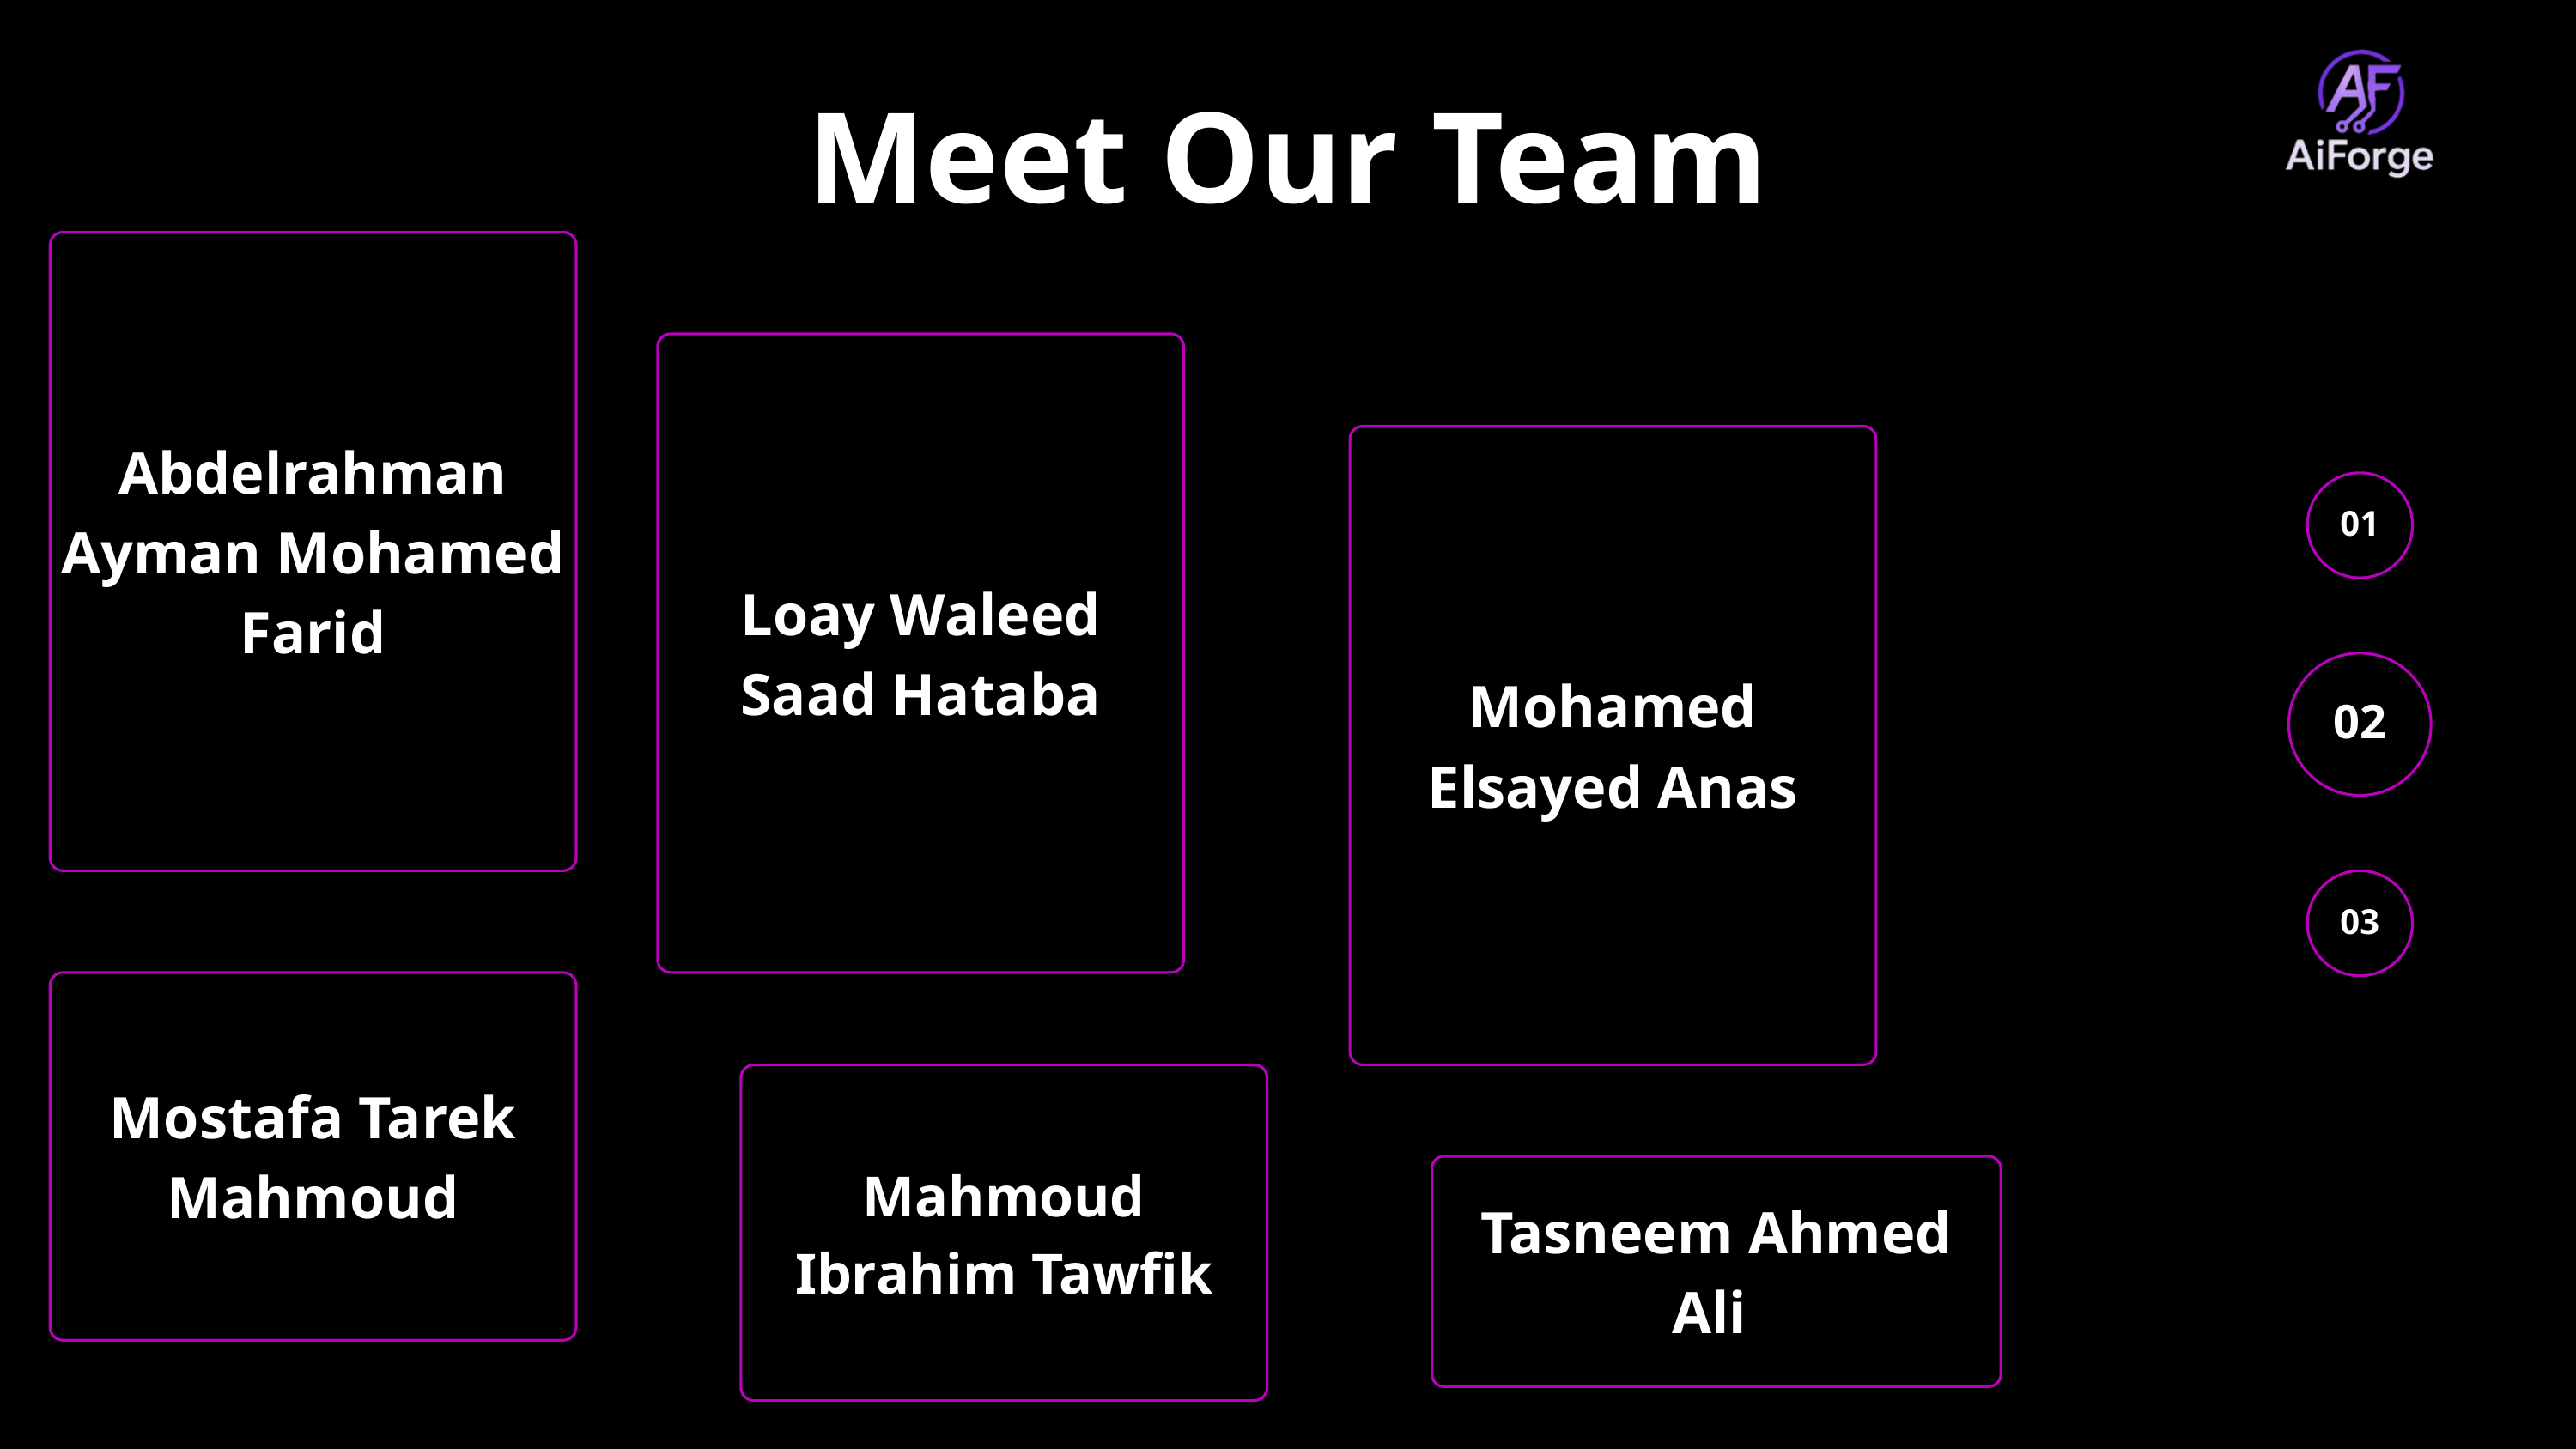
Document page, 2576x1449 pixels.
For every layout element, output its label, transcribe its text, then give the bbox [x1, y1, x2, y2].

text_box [1349, 426, 1877, 1065]
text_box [2306, 472, 2413, 579]
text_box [2306, 870, 2413, 976]
text_box Meet Our Team [756, 98, 1819, 229]
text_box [50, 232, 577, 871]
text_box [2288, 652, 2432, 796]
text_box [1431, 1155, 2002, 1387]
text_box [740, 1064, 1267, 1401]
text_box [2157, 43, 2563, 181]
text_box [50, 972, 577, 1341]
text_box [657, 333, 1184, 973]
